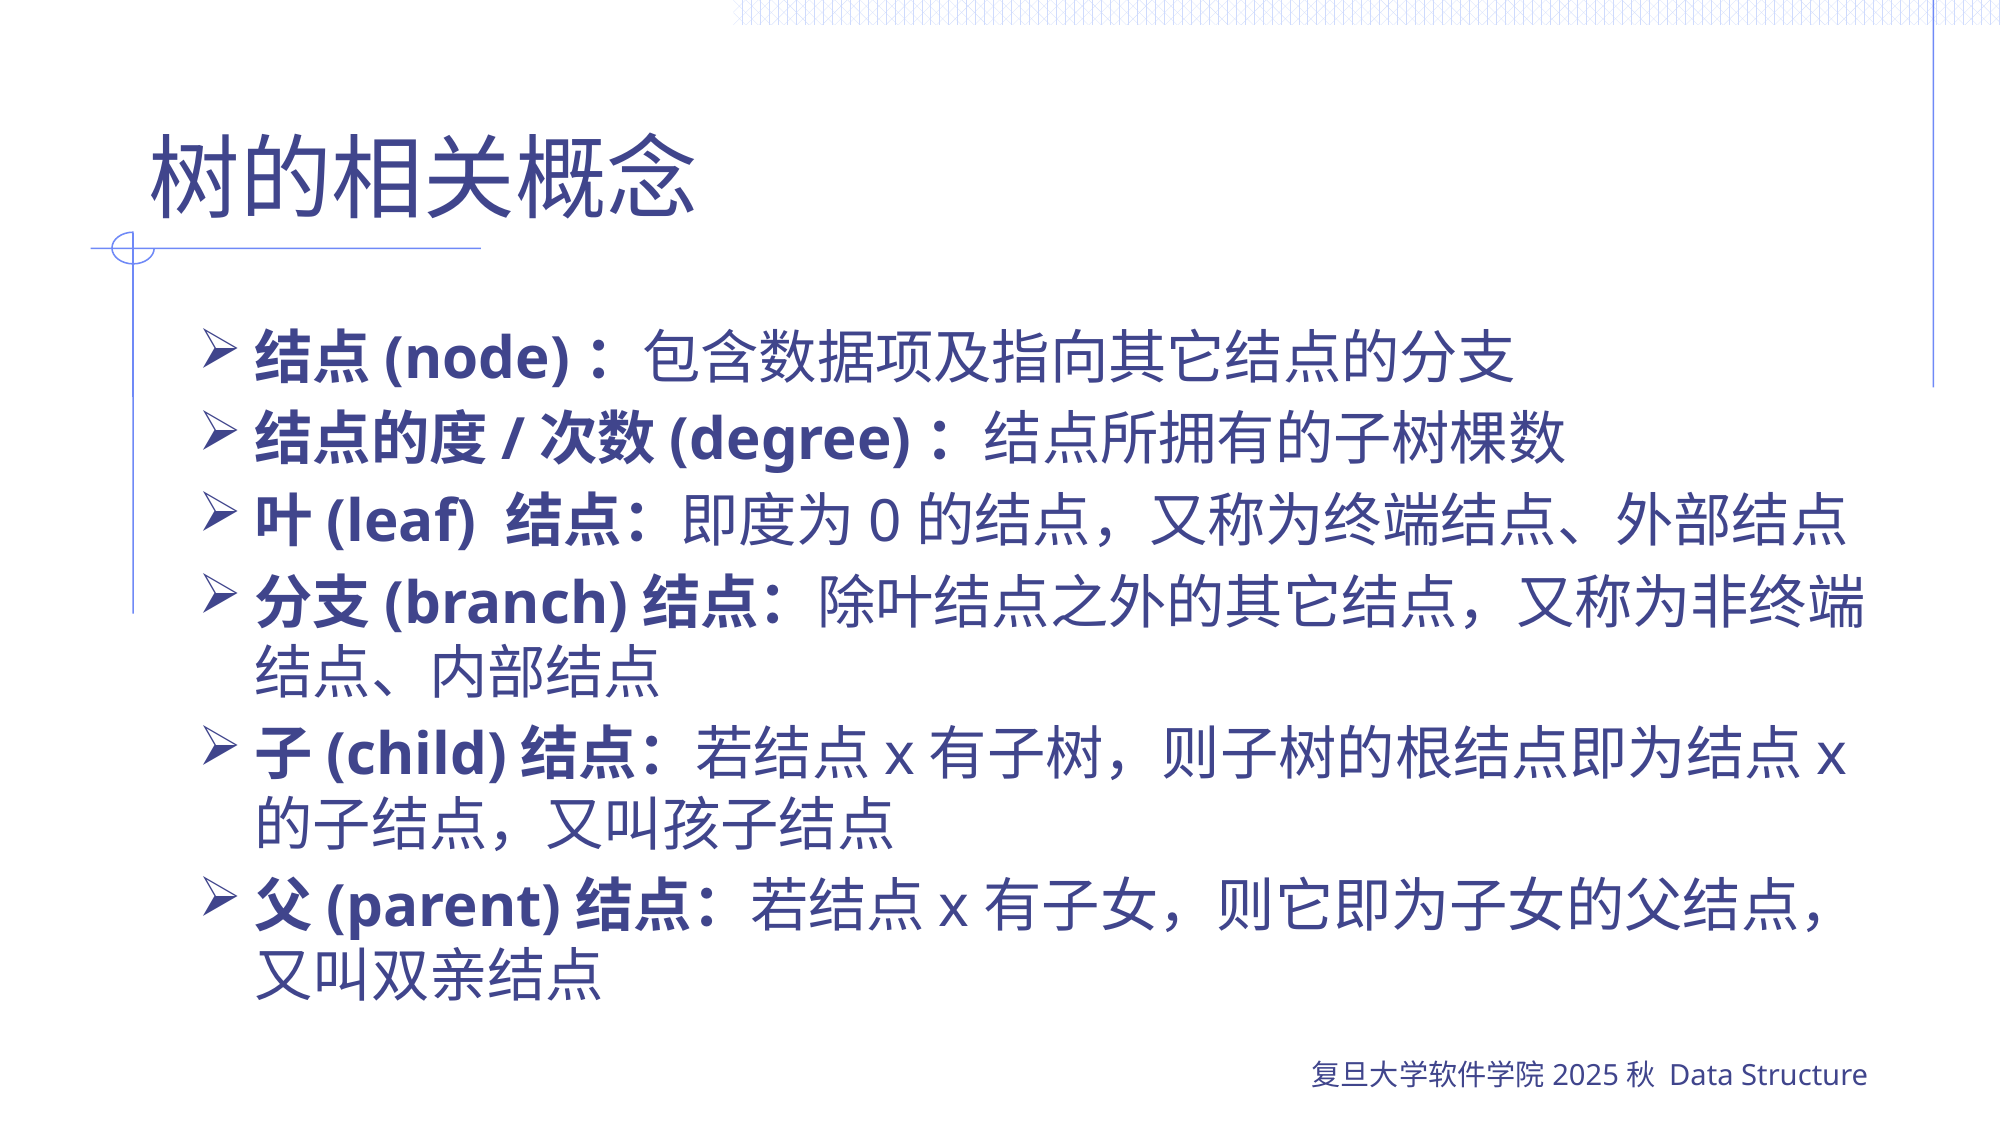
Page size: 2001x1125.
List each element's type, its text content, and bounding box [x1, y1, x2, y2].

title 树的相关概念 [133, 50, 1834, 238]
list 结点(node)：包含数据项及指向其它结点的分支 结点的度/次数(degree)：结点所拥有的子树棵数 叶(leaf) 结点：即度为0的结点，又称为终端结点、外部结点 分支(branch)结点：除叶结点之外的其它结点，又称为非终端结点、内部结点 子(child)结点：若结点x有子树，则子树的根结点即为结点x的子结点，又叫孩子结点 父(parent)结点：若结点x有子女，则它即为子女的父结点，又叫双亲结点 [183, 312, 1884, 988]
